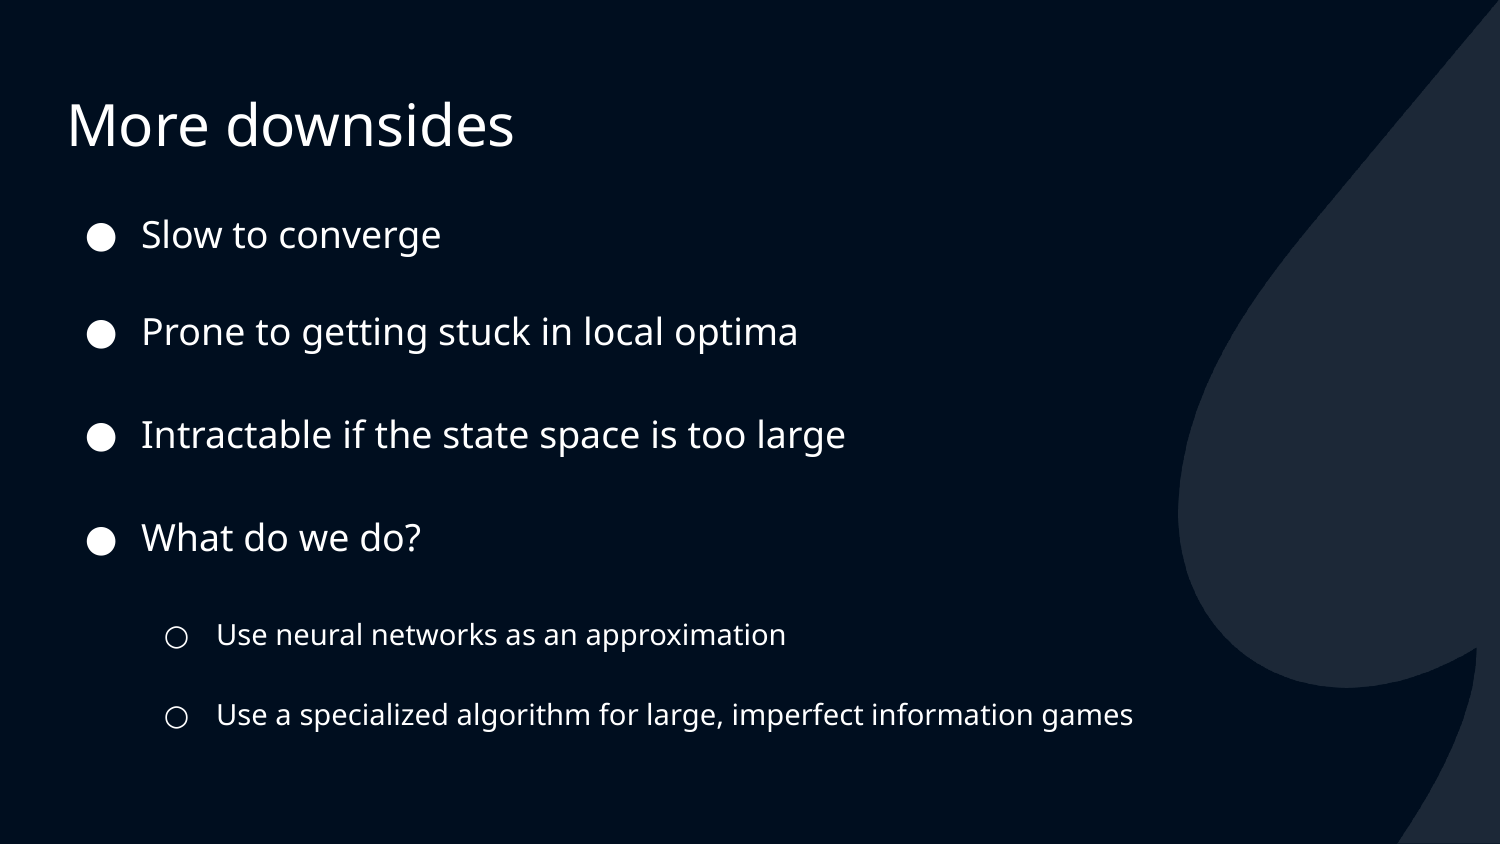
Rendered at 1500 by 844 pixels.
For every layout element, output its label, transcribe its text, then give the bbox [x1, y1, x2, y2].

list Slow to converge Prone to getting stuck in local optima Intractable if the state space is too large What do we do? Use neural networks as an approximation Use a specialized algorithm for large, imperfect information games [51, 189, 1449, 750]
title More downsides [51, 72, 1449, 167]
